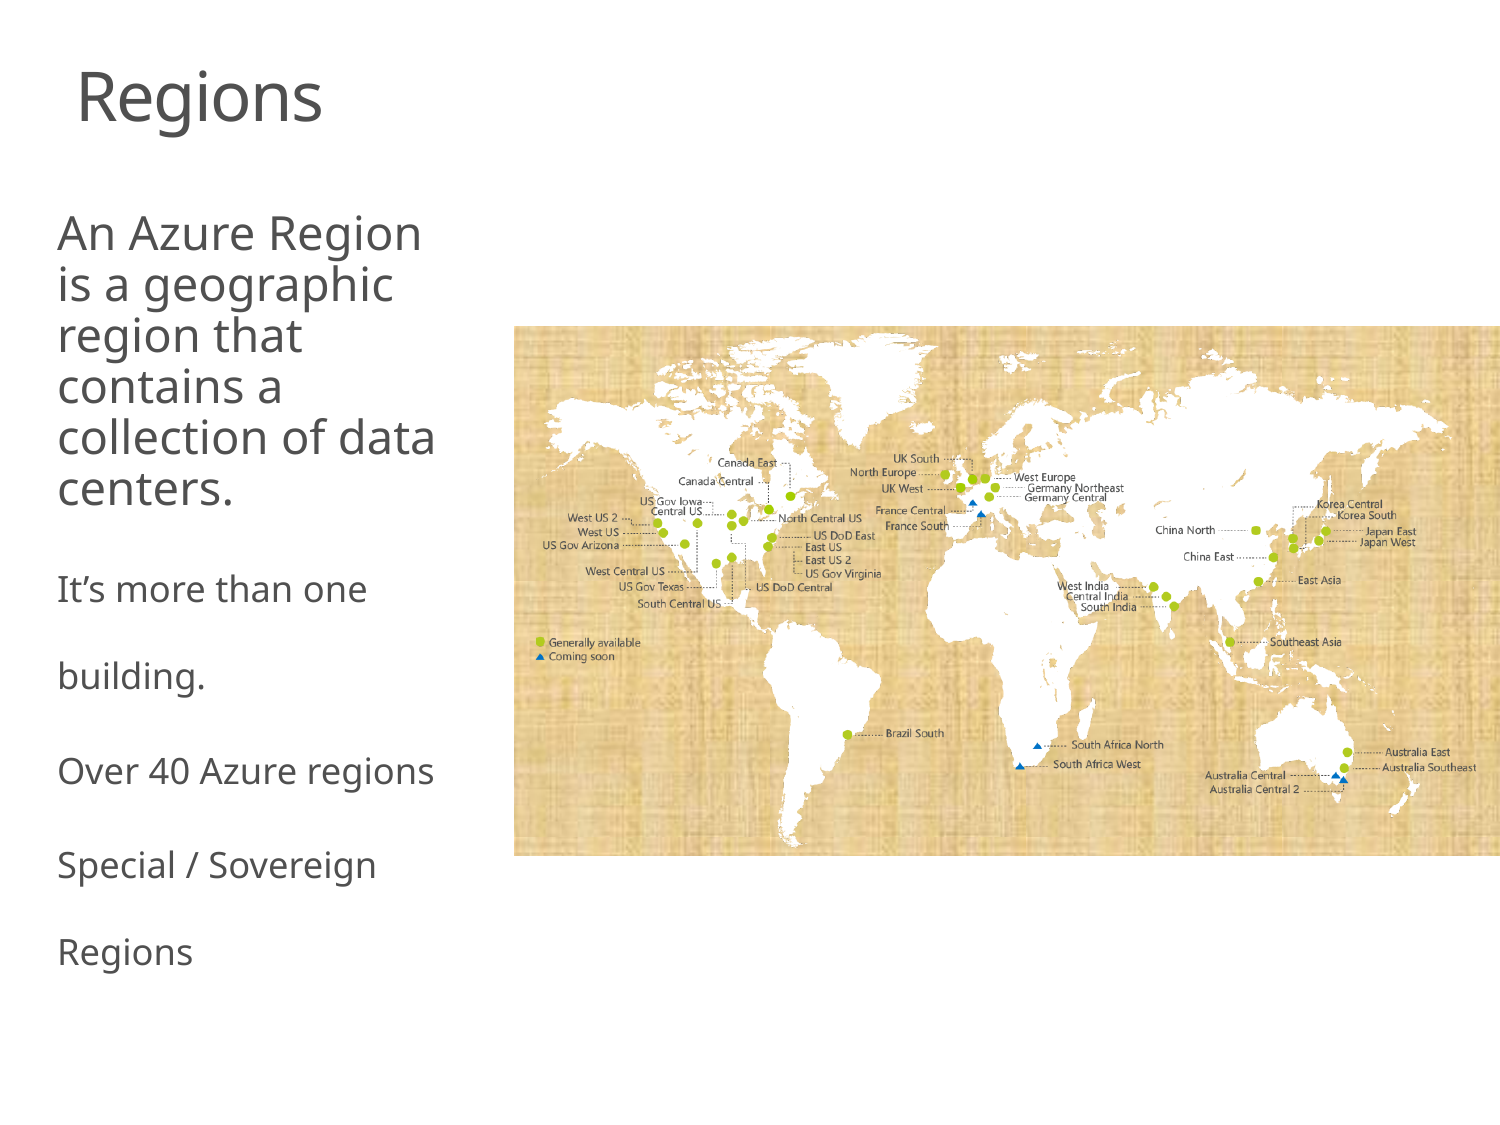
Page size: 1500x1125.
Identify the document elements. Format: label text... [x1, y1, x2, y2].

picture [513, 325, 1500, 856]
title Regions [33, 47, 1468, 196]
list An Azure Region is a geographic region that contains a collection of data centers. It’s more than one building. Over 40 Azure regions Special / Sovereign Regions [33, 195, 491, 1006]
